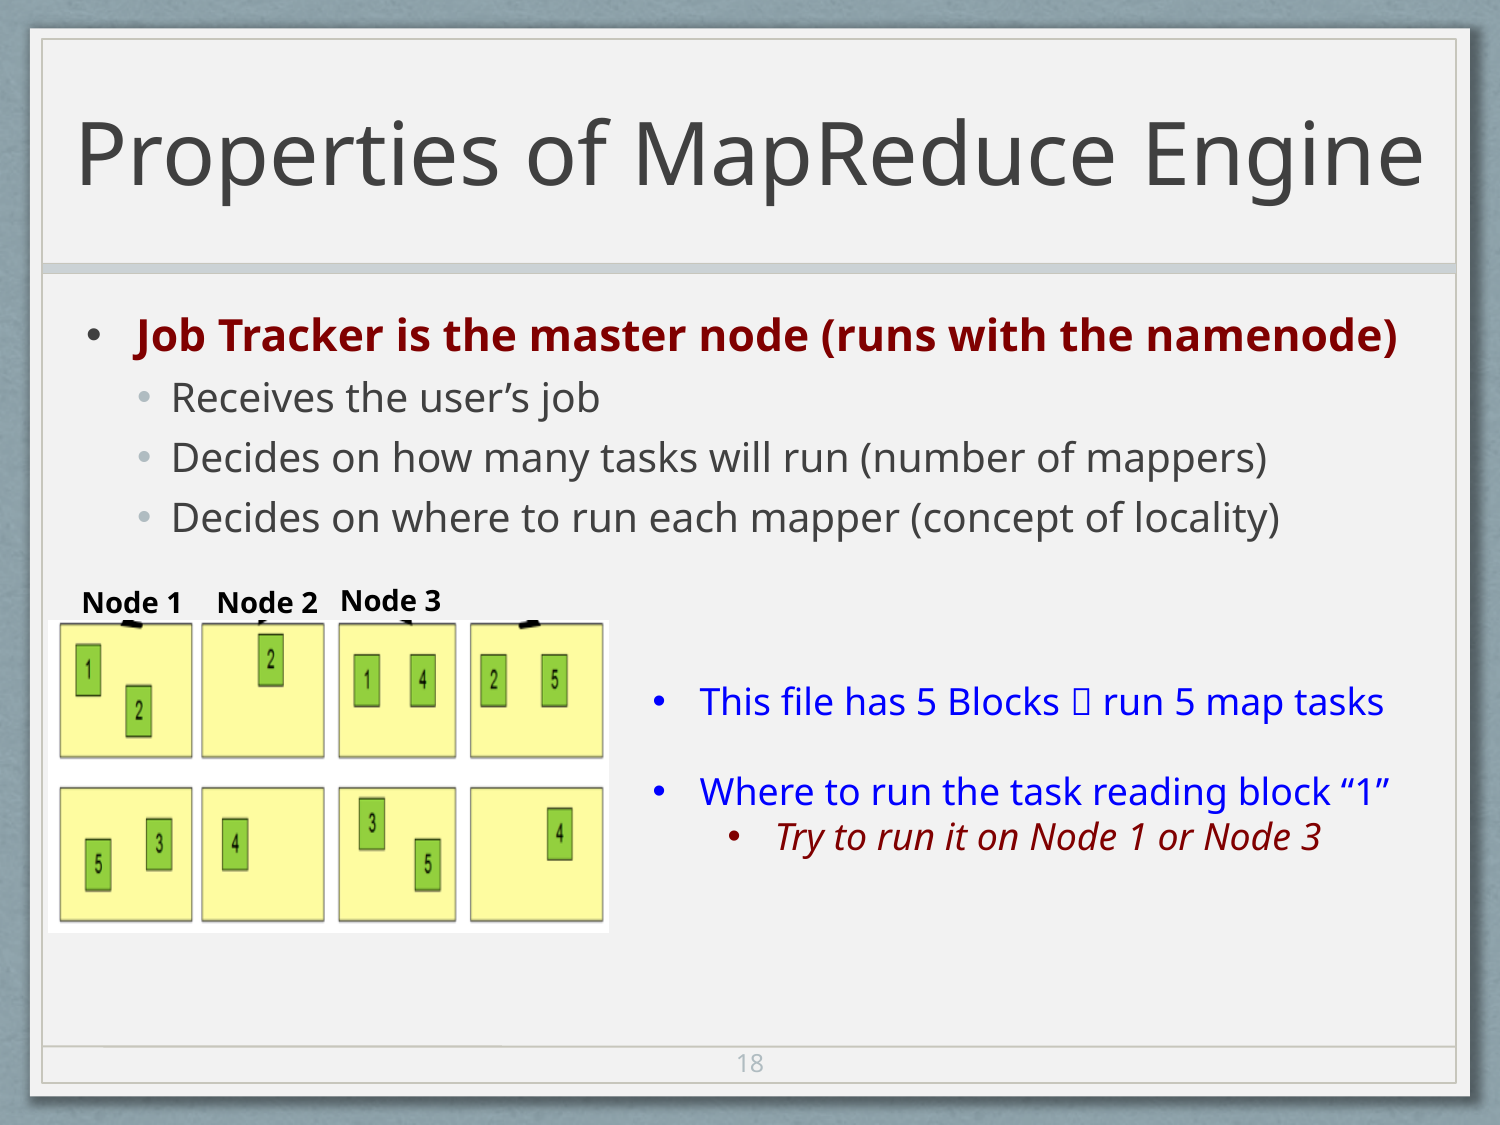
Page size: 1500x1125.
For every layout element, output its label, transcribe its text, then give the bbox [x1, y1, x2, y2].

text_box Node 1 [66, 577, 198, 613]
text_box Node 2 [201, 577, 325, 613]
text_box Node 3 [325, 574, 457, 613]
list Job Tracker is the master node (runs with the namenode) Receives the user’s job Decides on how many tasks will run (number of mappers) Decides on where to run each mapper (concept of locality) [70, 299, 1429, 557]
title Properties of MapReduce Engine [48, 40, 1454, 260]
text_box This file has 5 Blocks  run 5 map tasks Where to run the task reading block “1” Try to run it on Node 1 or Node 3 [638, 670, 1405, 866]
picture [47, 620, 610, 933]
slide_number 18 [687, 1042, 813, 1088]
